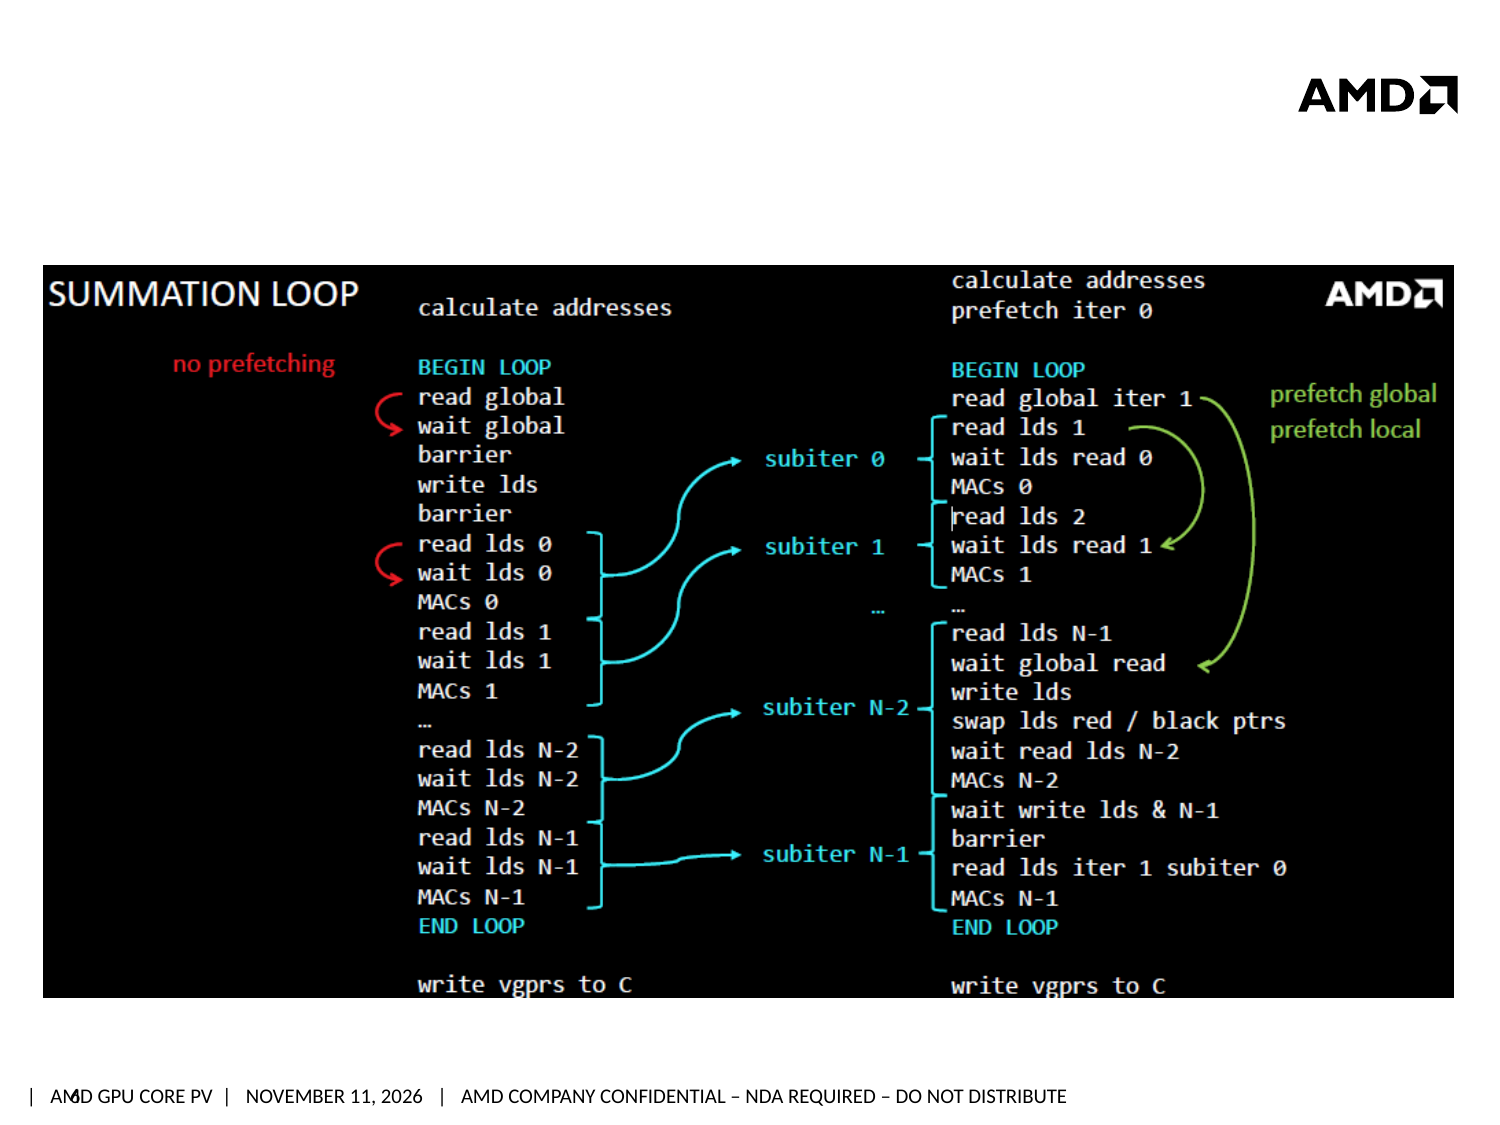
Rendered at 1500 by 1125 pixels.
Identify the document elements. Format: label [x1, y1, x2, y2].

list [43, 265, 1454, 998]
